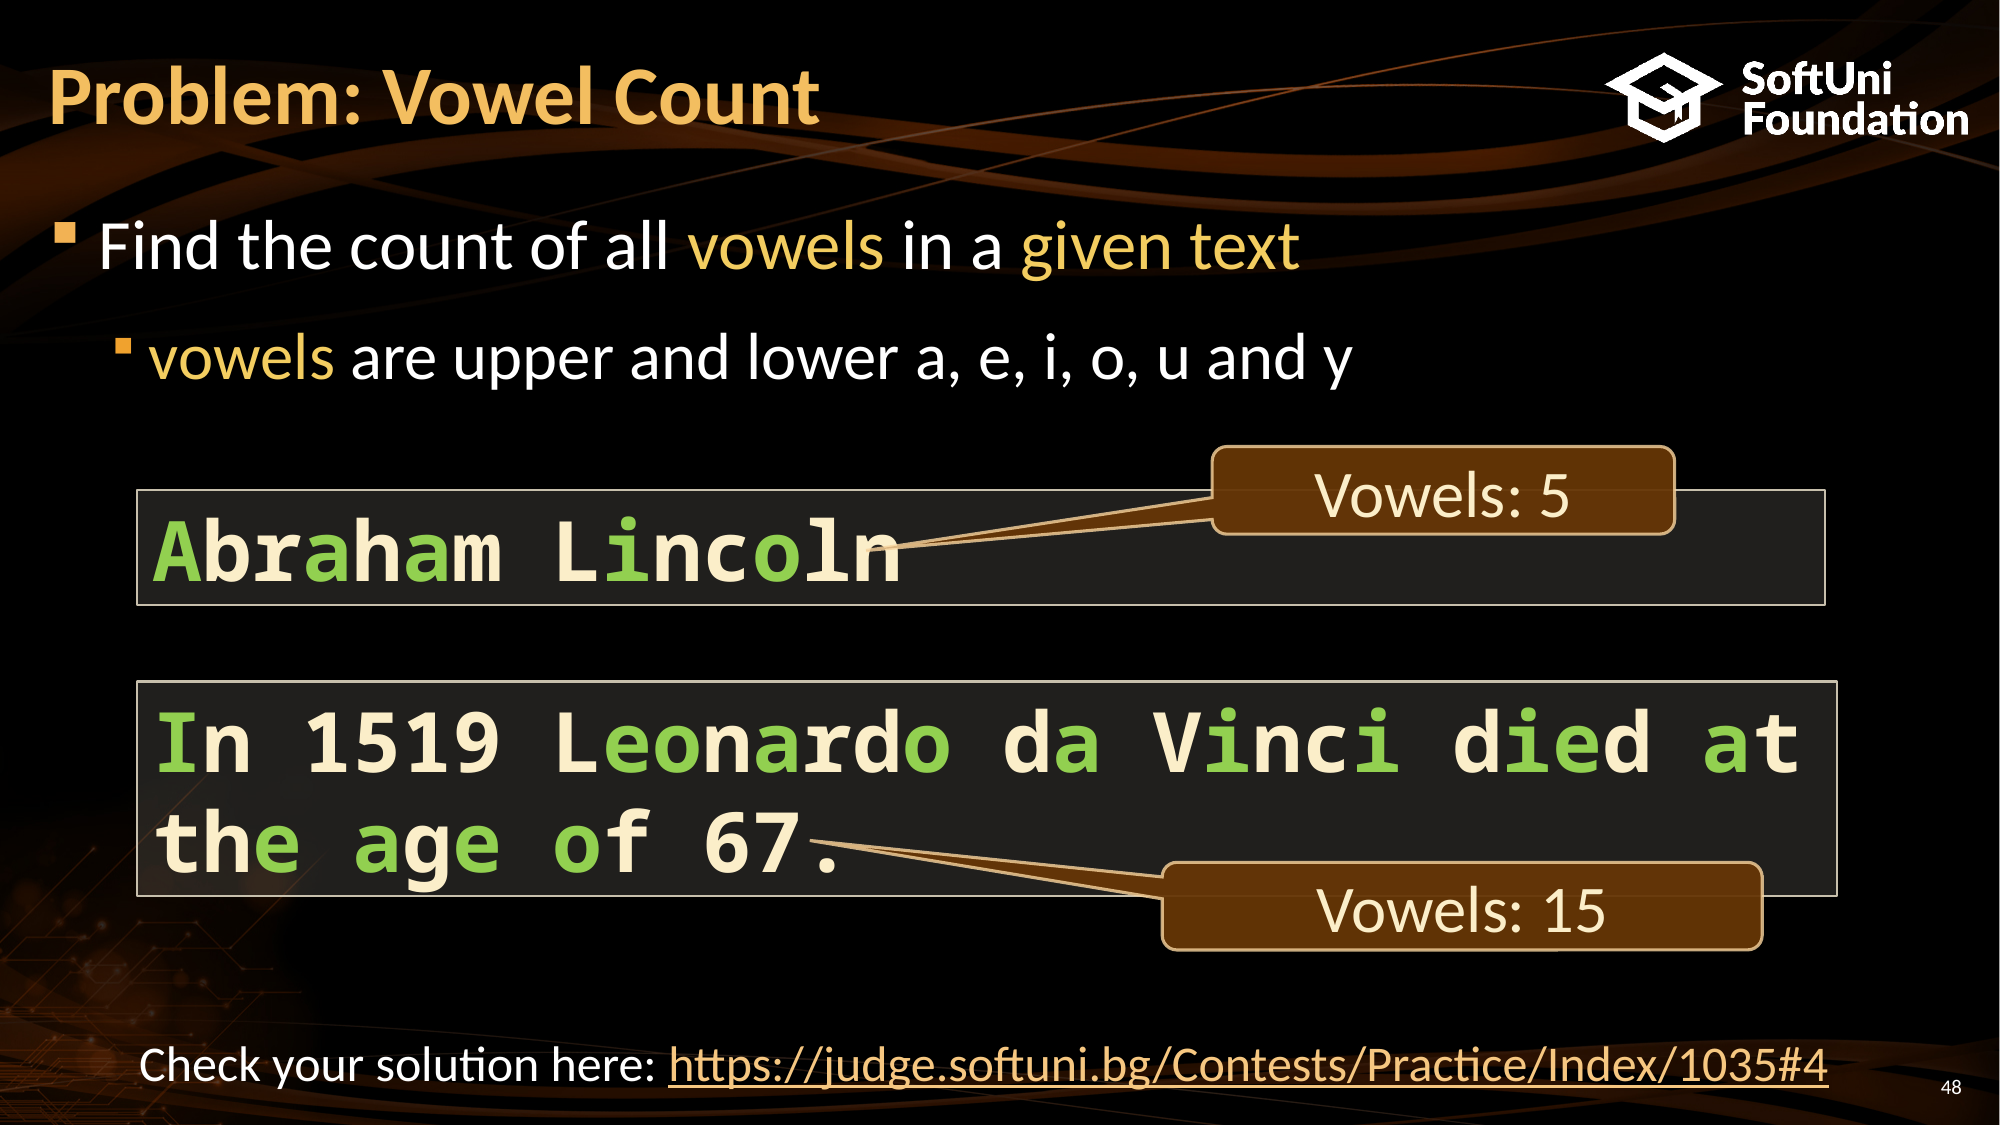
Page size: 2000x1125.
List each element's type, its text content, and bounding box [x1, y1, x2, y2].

text_box Vowels: 15 [809, 839, 1764, 951]
list Find the count of all vowels in a given text vowels are upper and lower a, e, i, o, u and y [31, 188, 1968, 1024]
title Problem: Vowel Count [30, 6, 1602, 189]
text_box Vowels: 5 [865, 445, 1676, 552]
text_box Check your solution here: https://judge.softuni.bg/Contests/Practice/Index/1035#4 [0, 1024, 1968, 1099]
text_box In 1519 Leonardo da Vinci died at the age of 67. [137, 681, 1838, 897]
picture [0, 0, 2000, 1125]
text_box Abraham Lincoln [137, 490, 1825, 606]
list Find the count of all vowels in a given text vowels are upper and lower a, e, i, o, u and y [31, 1099, 1968, 1103]
